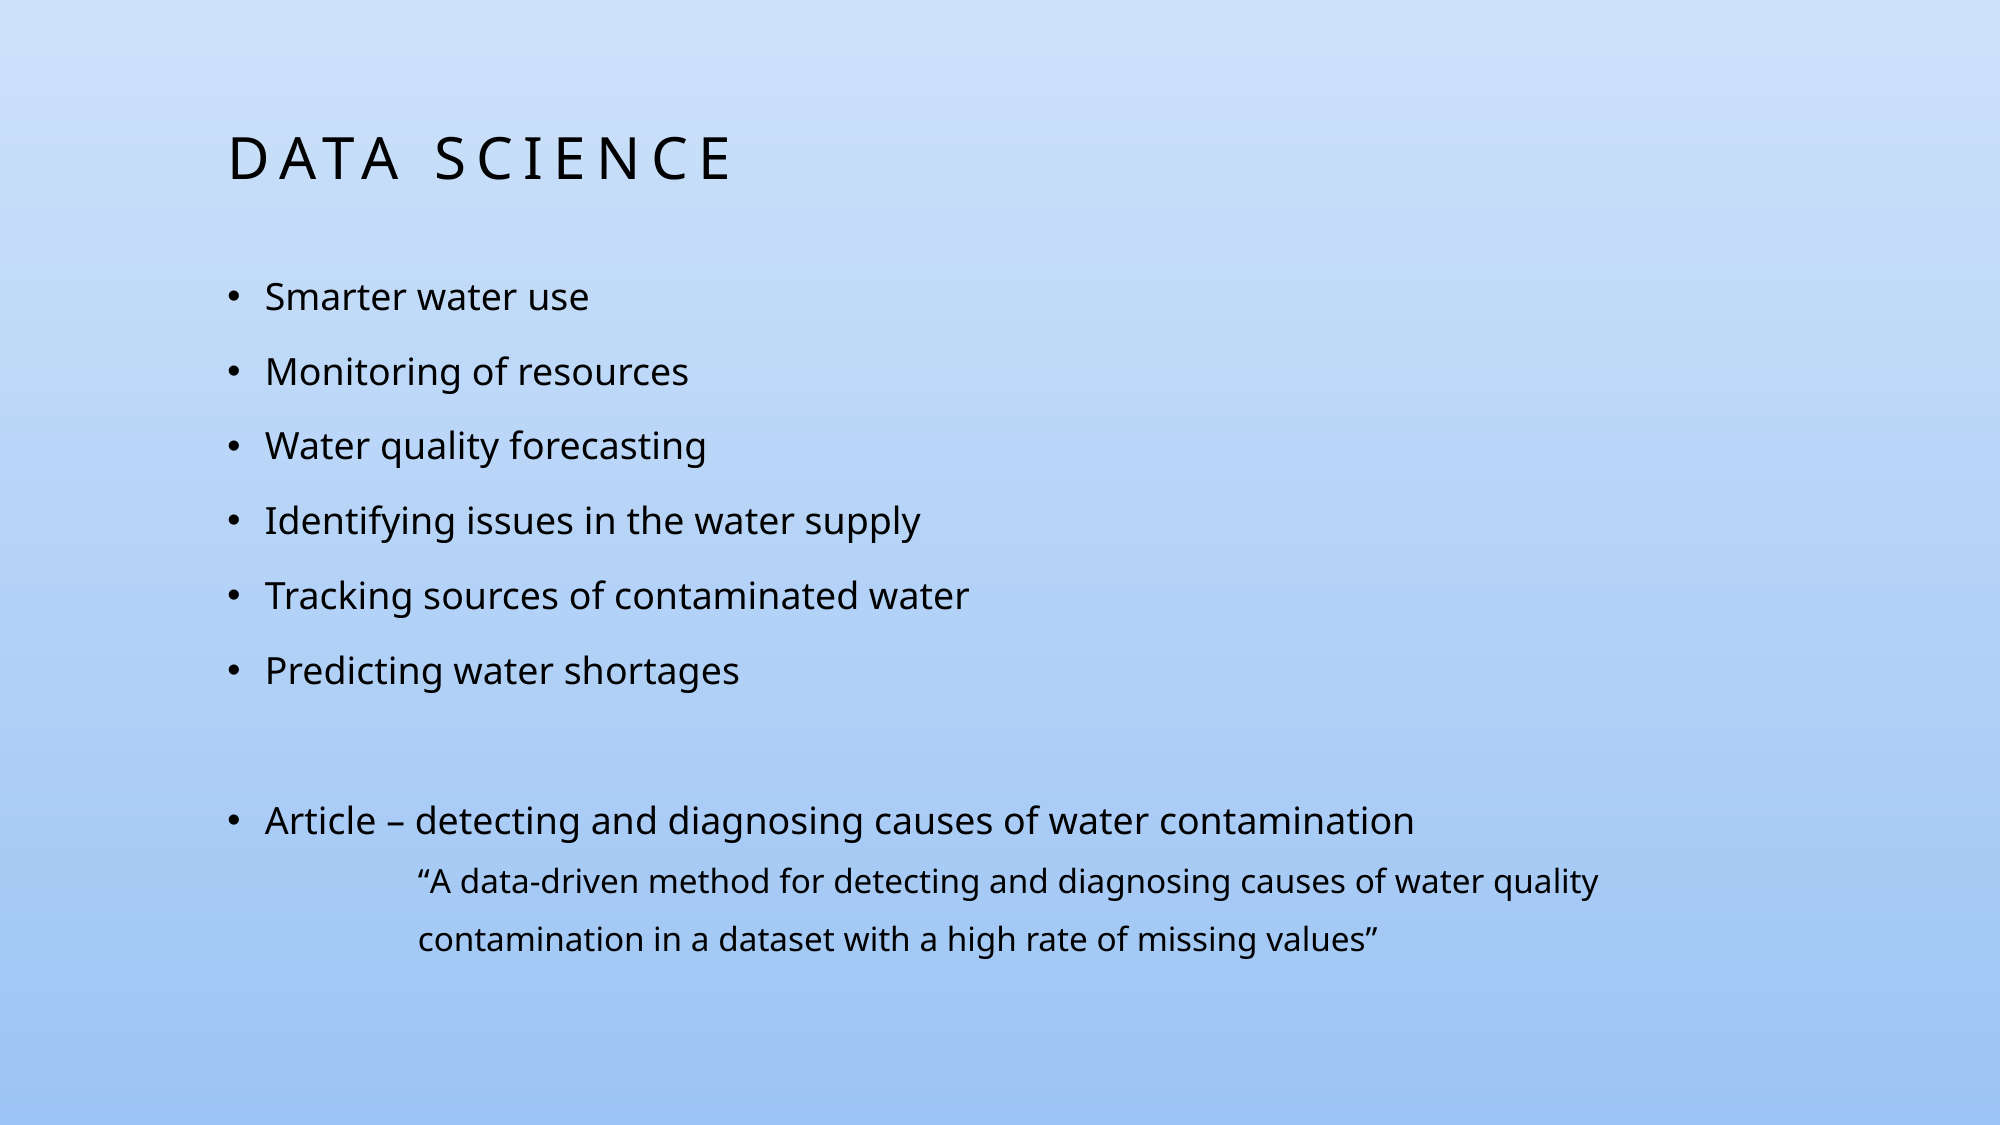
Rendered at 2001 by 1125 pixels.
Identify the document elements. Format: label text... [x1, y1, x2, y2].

title Data Science [212, 41, 1788, 257]
list Smarter water use Monitoring of resources Water quality forecasting Identifying issues in the water supply Tracking sources of contaminated water Predicting water shortages Article – detecting and diagnosing causes of water contamination “A data-driven method for detecting and diagnosing causes of water quality contamination in a dataset with a high rate of missing values” [212, 256, 1643, 975]
